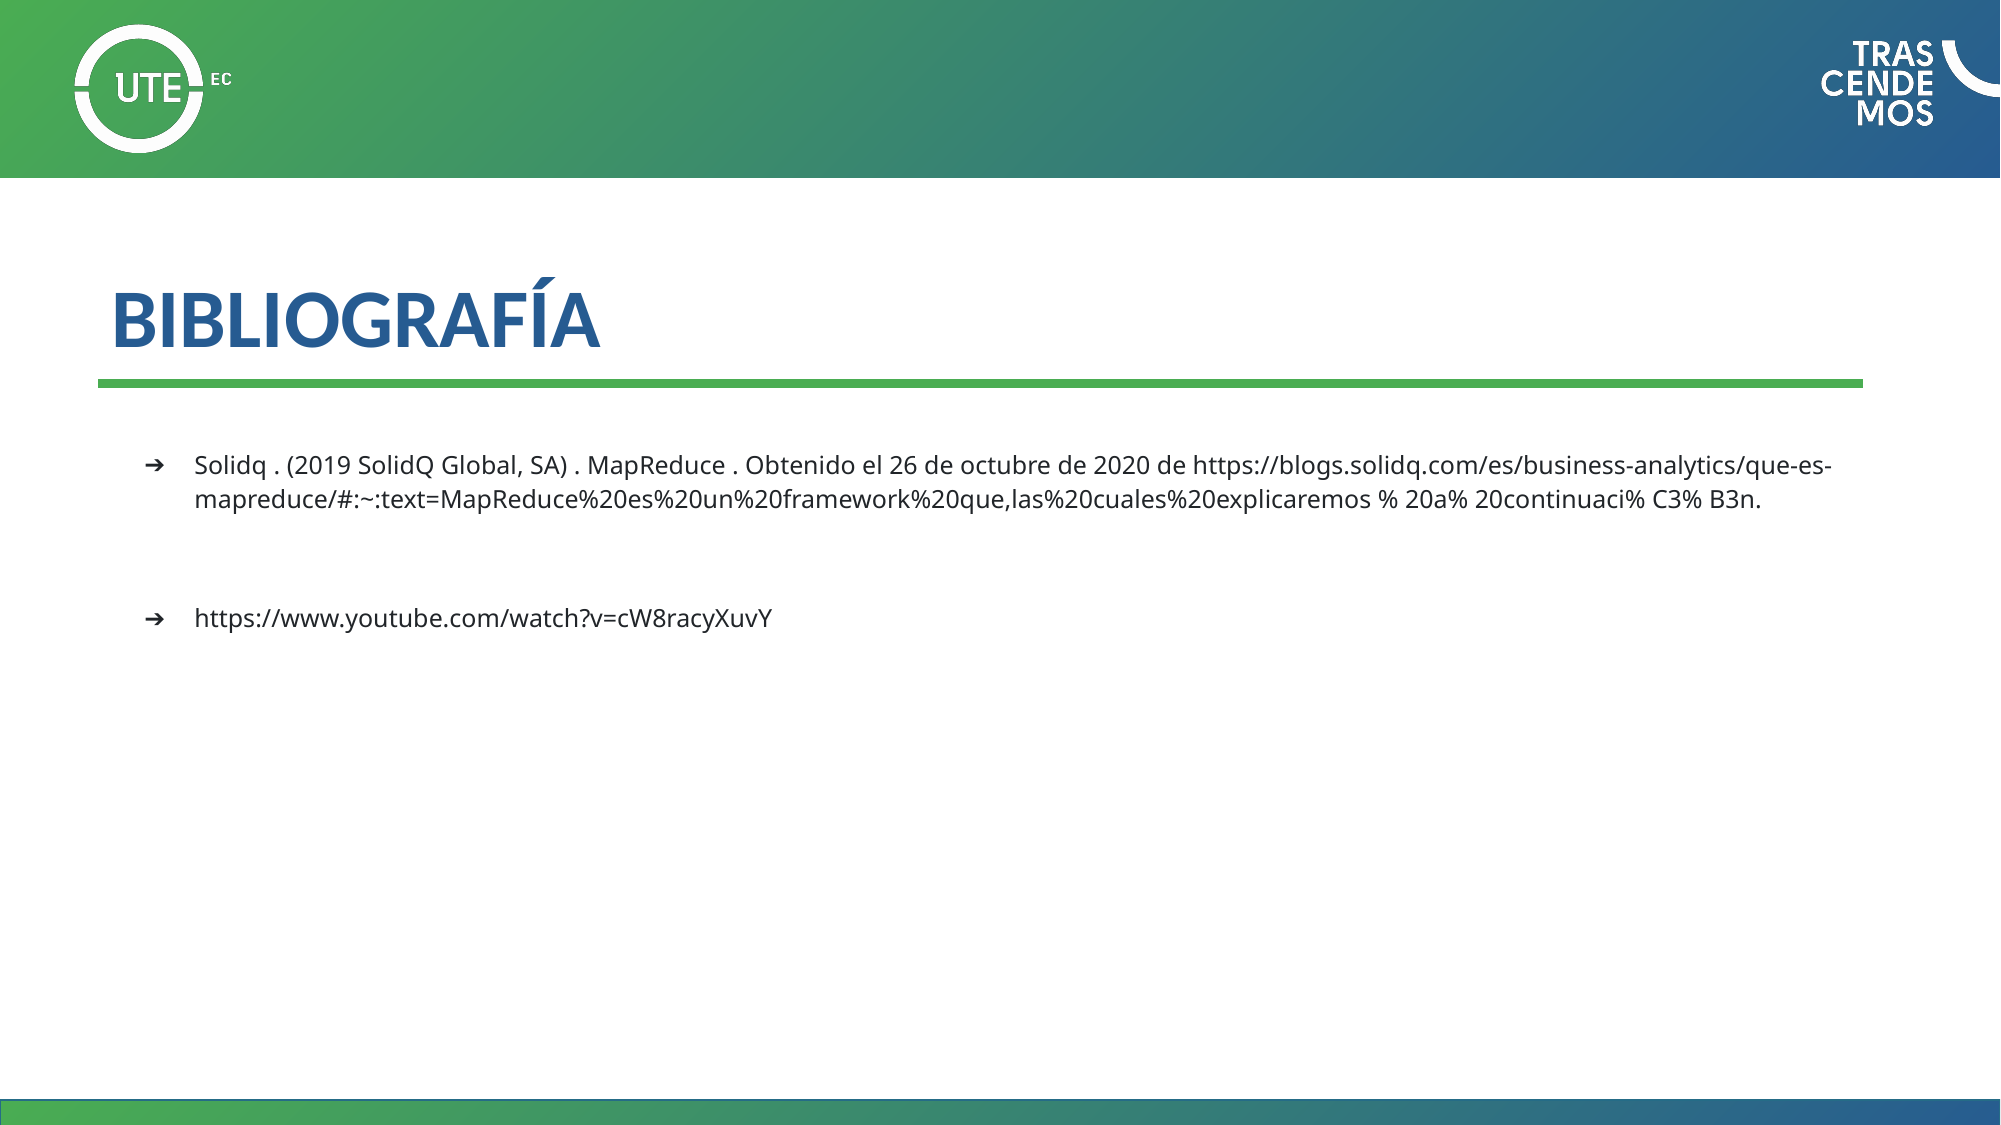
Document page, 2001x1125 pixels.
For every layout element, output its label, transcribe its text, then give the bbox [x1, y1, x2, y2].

picture [1811, 25, 2000, 152]
picture [74, 24, 231, 153]
list BIBLIOGRAFÍA [96, 238, 1863, 374]
list Solidq . (2019 SolidQ Global, SA) . MapReduce . Obtenido el 26 de octubre de 2020 de https://blogs.solidq.com/es/business-analytics/que-es-mapreduce/#:~:text=MapReduce%20es%20un%20framework%20que,las%20cuales%20explicaremos % 20a% 20continuaci% C3% B3n. https://www.youtube.com/watch?v=cW8racyXuvY [104, 437, 1867, 928]
